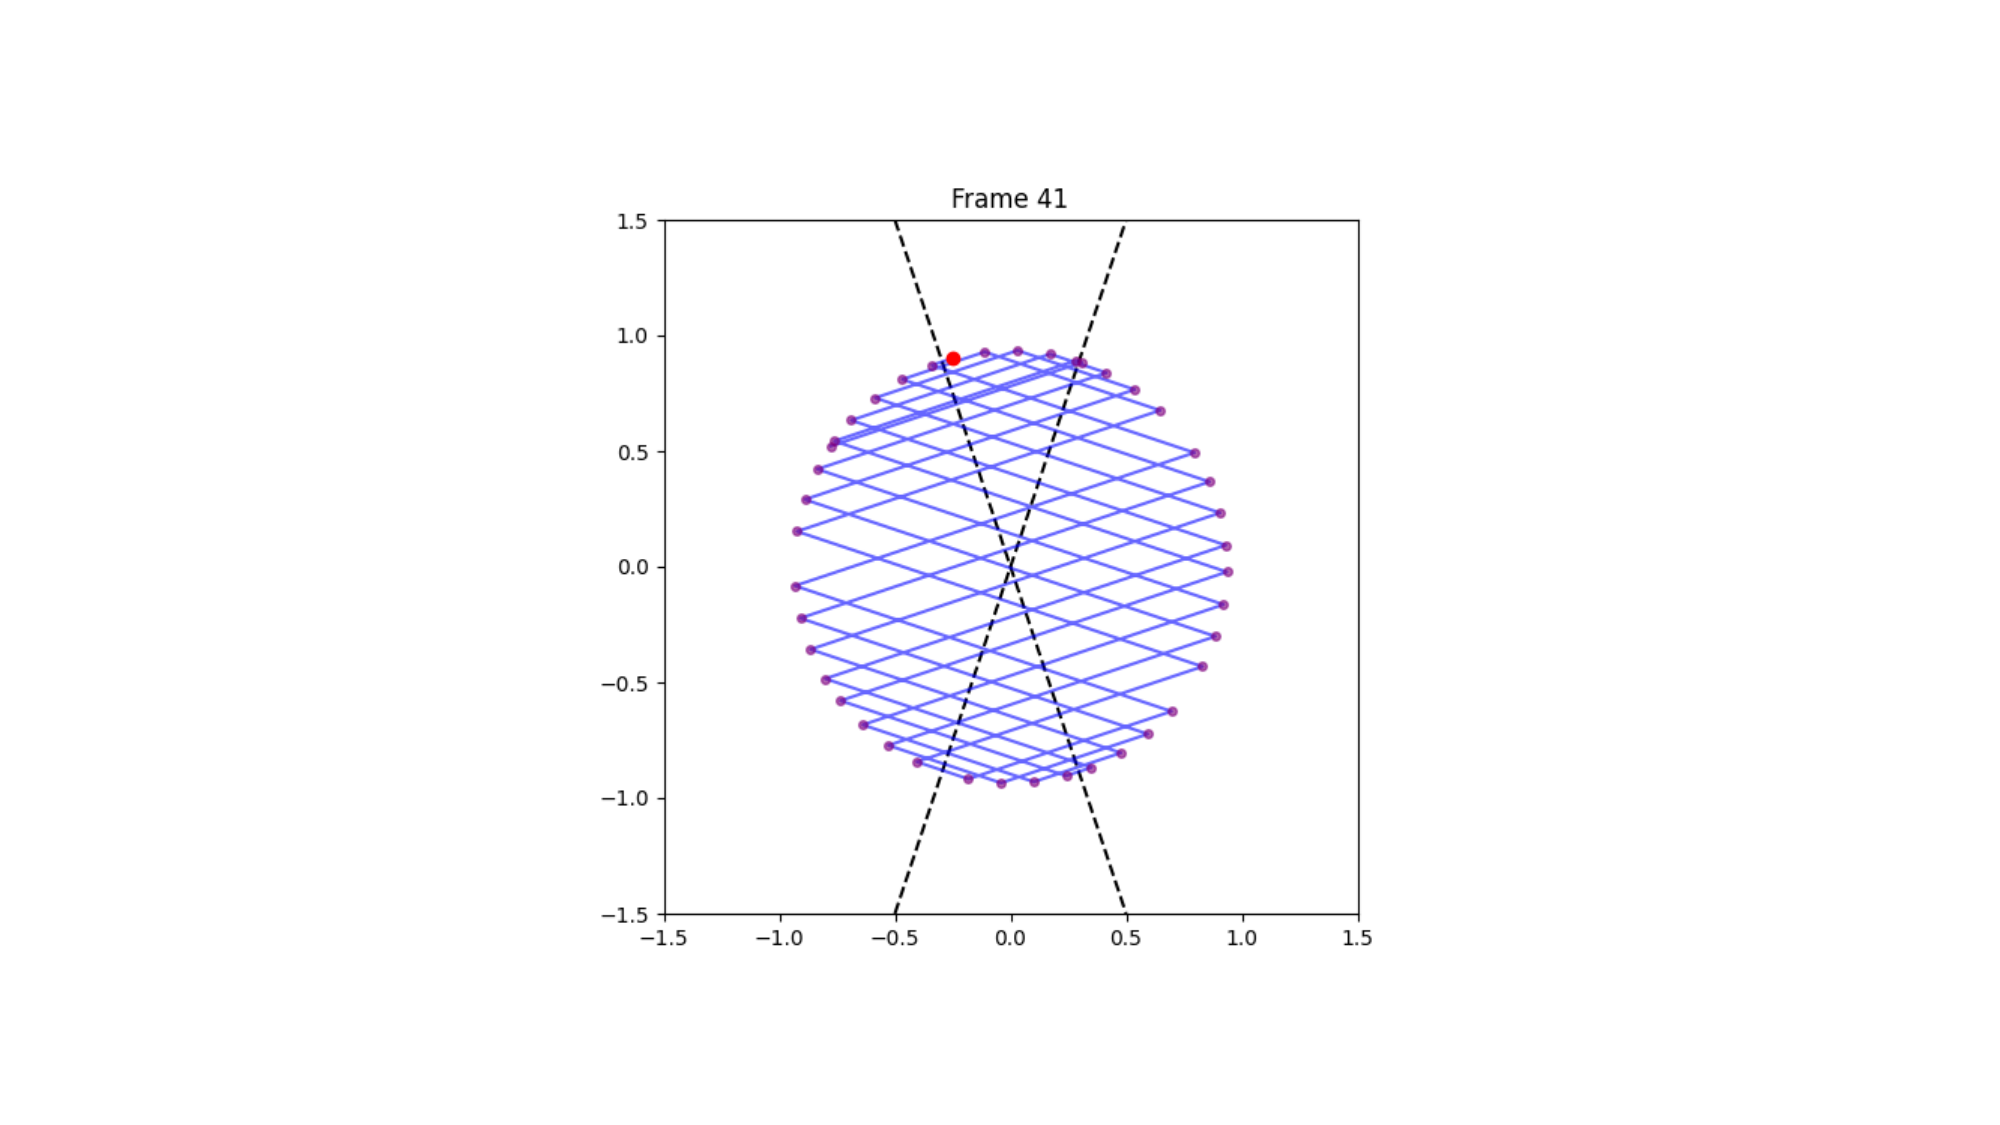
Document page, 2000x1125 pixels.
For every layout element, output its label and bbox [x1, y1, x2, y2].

picture [549, 112, 1450, 1013]
